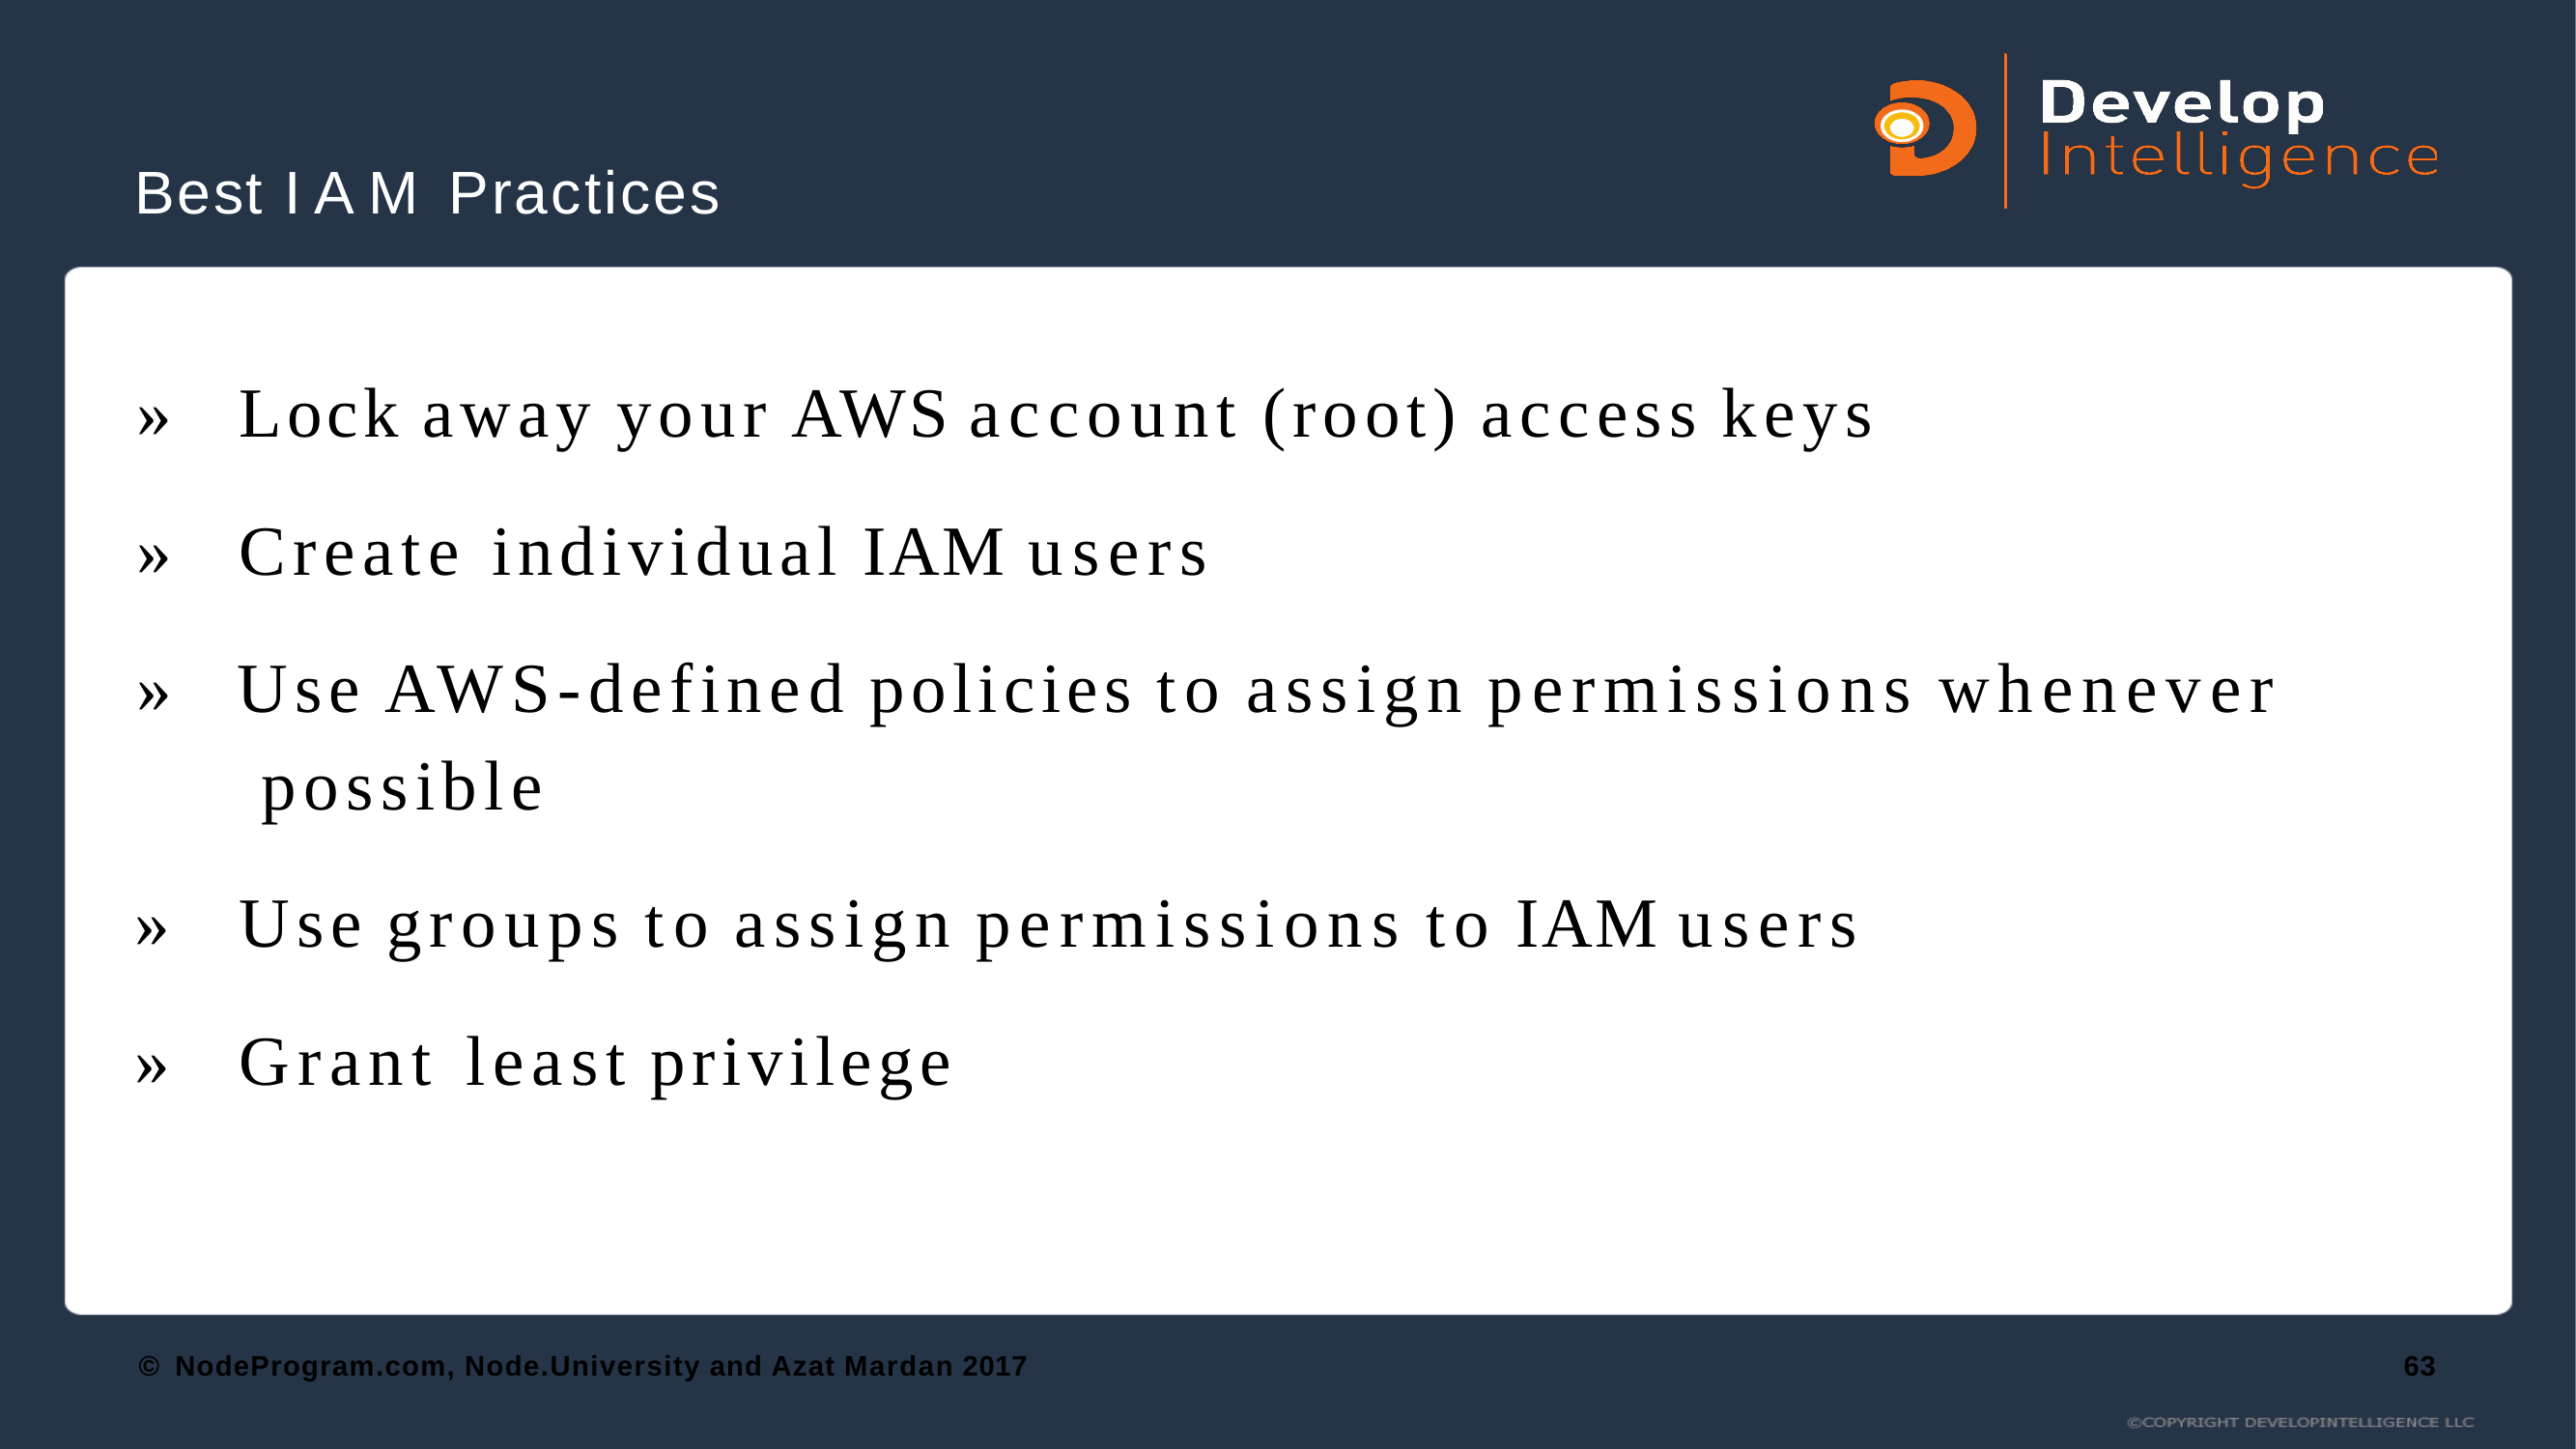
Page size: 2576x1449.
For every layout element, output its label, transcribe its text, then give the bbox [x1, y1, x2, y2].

title Best IAM Practices [132, 67, 1391, 312]
footer © NodeProgram.com, Node.University and Azat Mardan 2017 [136, 1347, 1034, 1449]
picture [0, 0, 2576, 1449]
text_box 63 [2399, 1347, 2442, 1382]
text_box » Lock away your AWS account (root) access keys » Create individual IAM users » Use AWS-defined policies to assign permissions whenever possible » Use groups to assign permissions to IAM users » Grant least privilege [134, 364, 2297, 1099]
